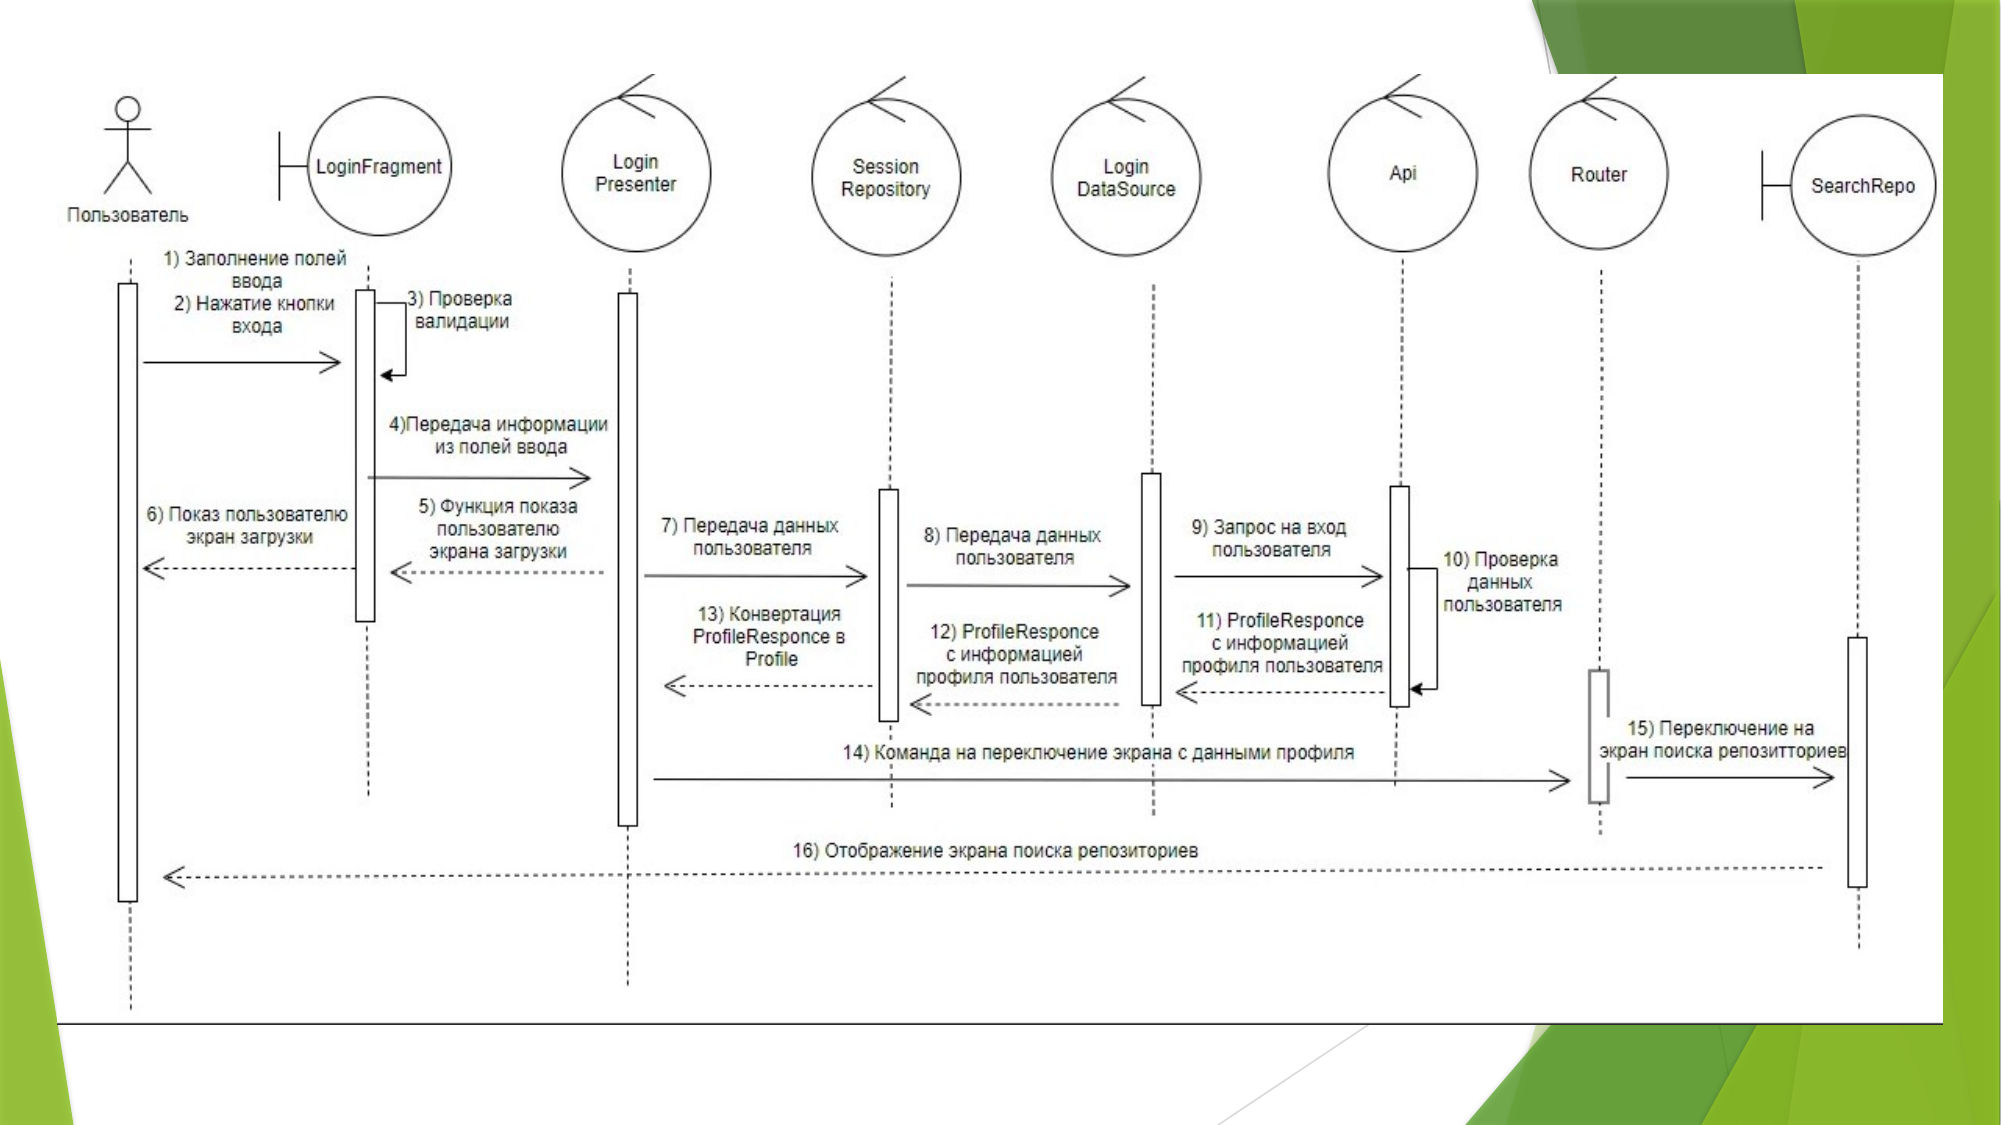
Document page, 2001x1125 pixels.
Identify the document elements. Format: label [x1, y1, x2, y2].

picture [56, 74, 1944, 1025]
